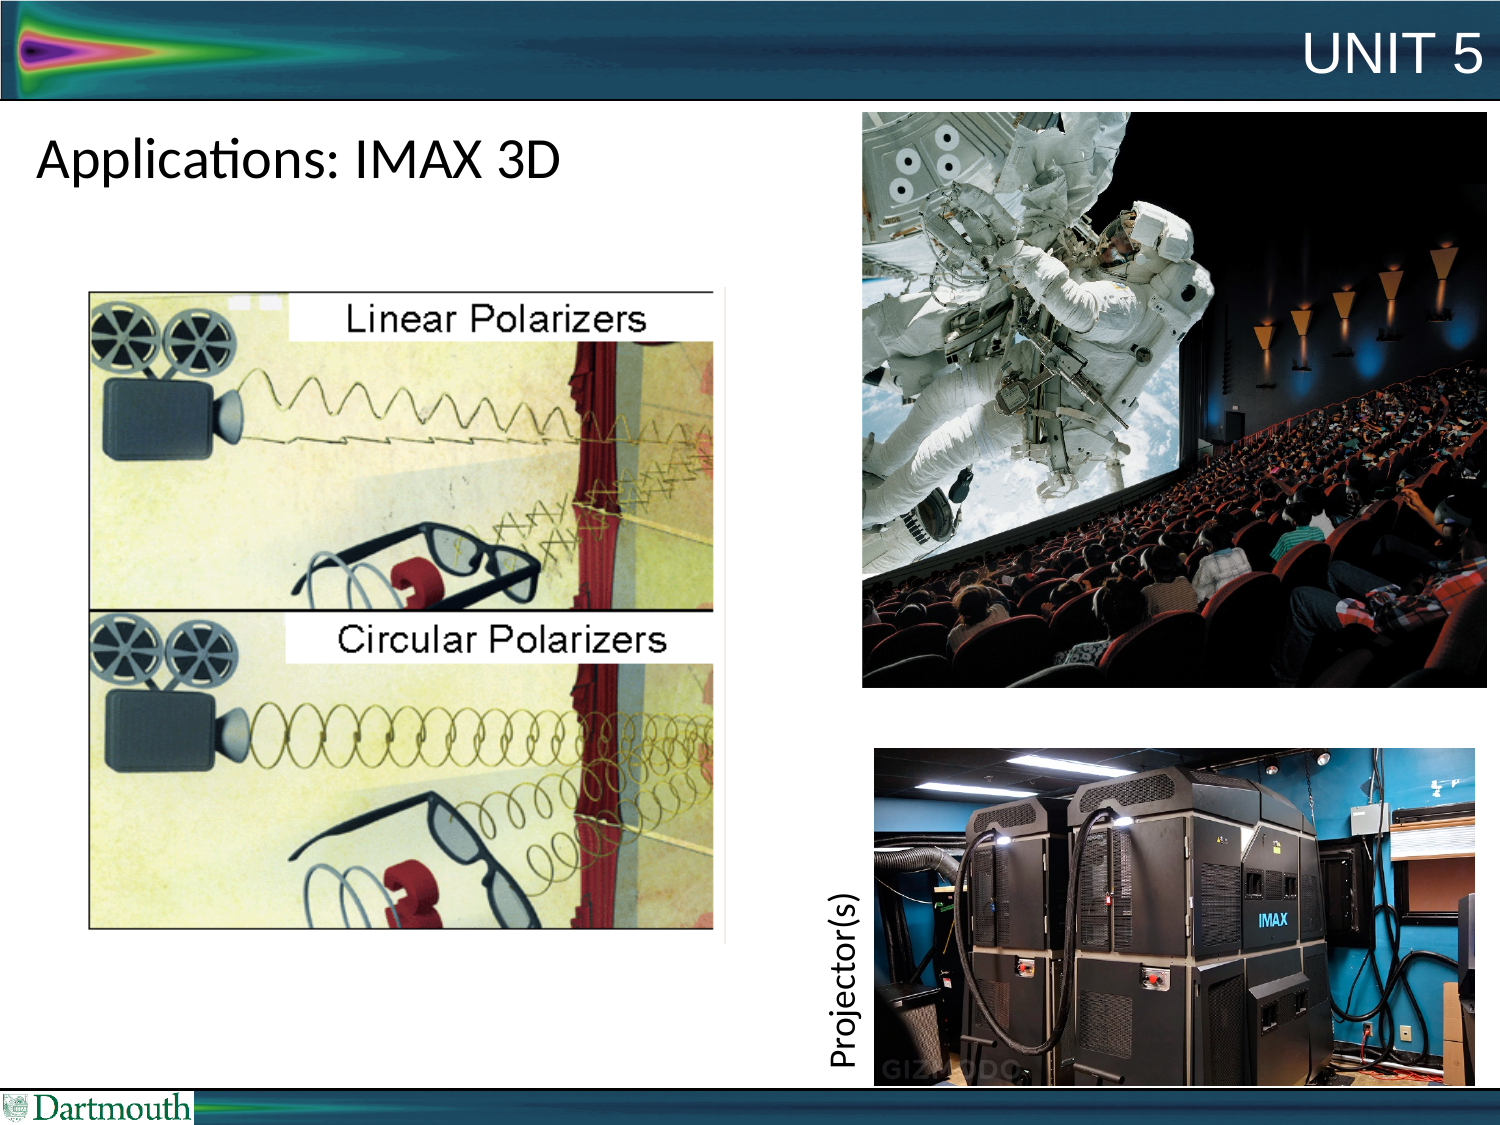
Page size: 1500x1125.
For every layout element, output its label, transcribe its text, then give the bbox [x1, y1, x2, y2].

picture [2, 1, 287, 99]
text_box Applications: IMAX 3D [21, 112, 577, 198]
text_box Projector(s) [809, 877, 868, 1085]
picture [0, 1091, 1500, 1125]
title Unit 5 [287, 0, 1500, 100]
picture [862, 112, 1487, 688]
picture [873, 747, 1475, 1086]
picture [84, 287, 726, 944]
